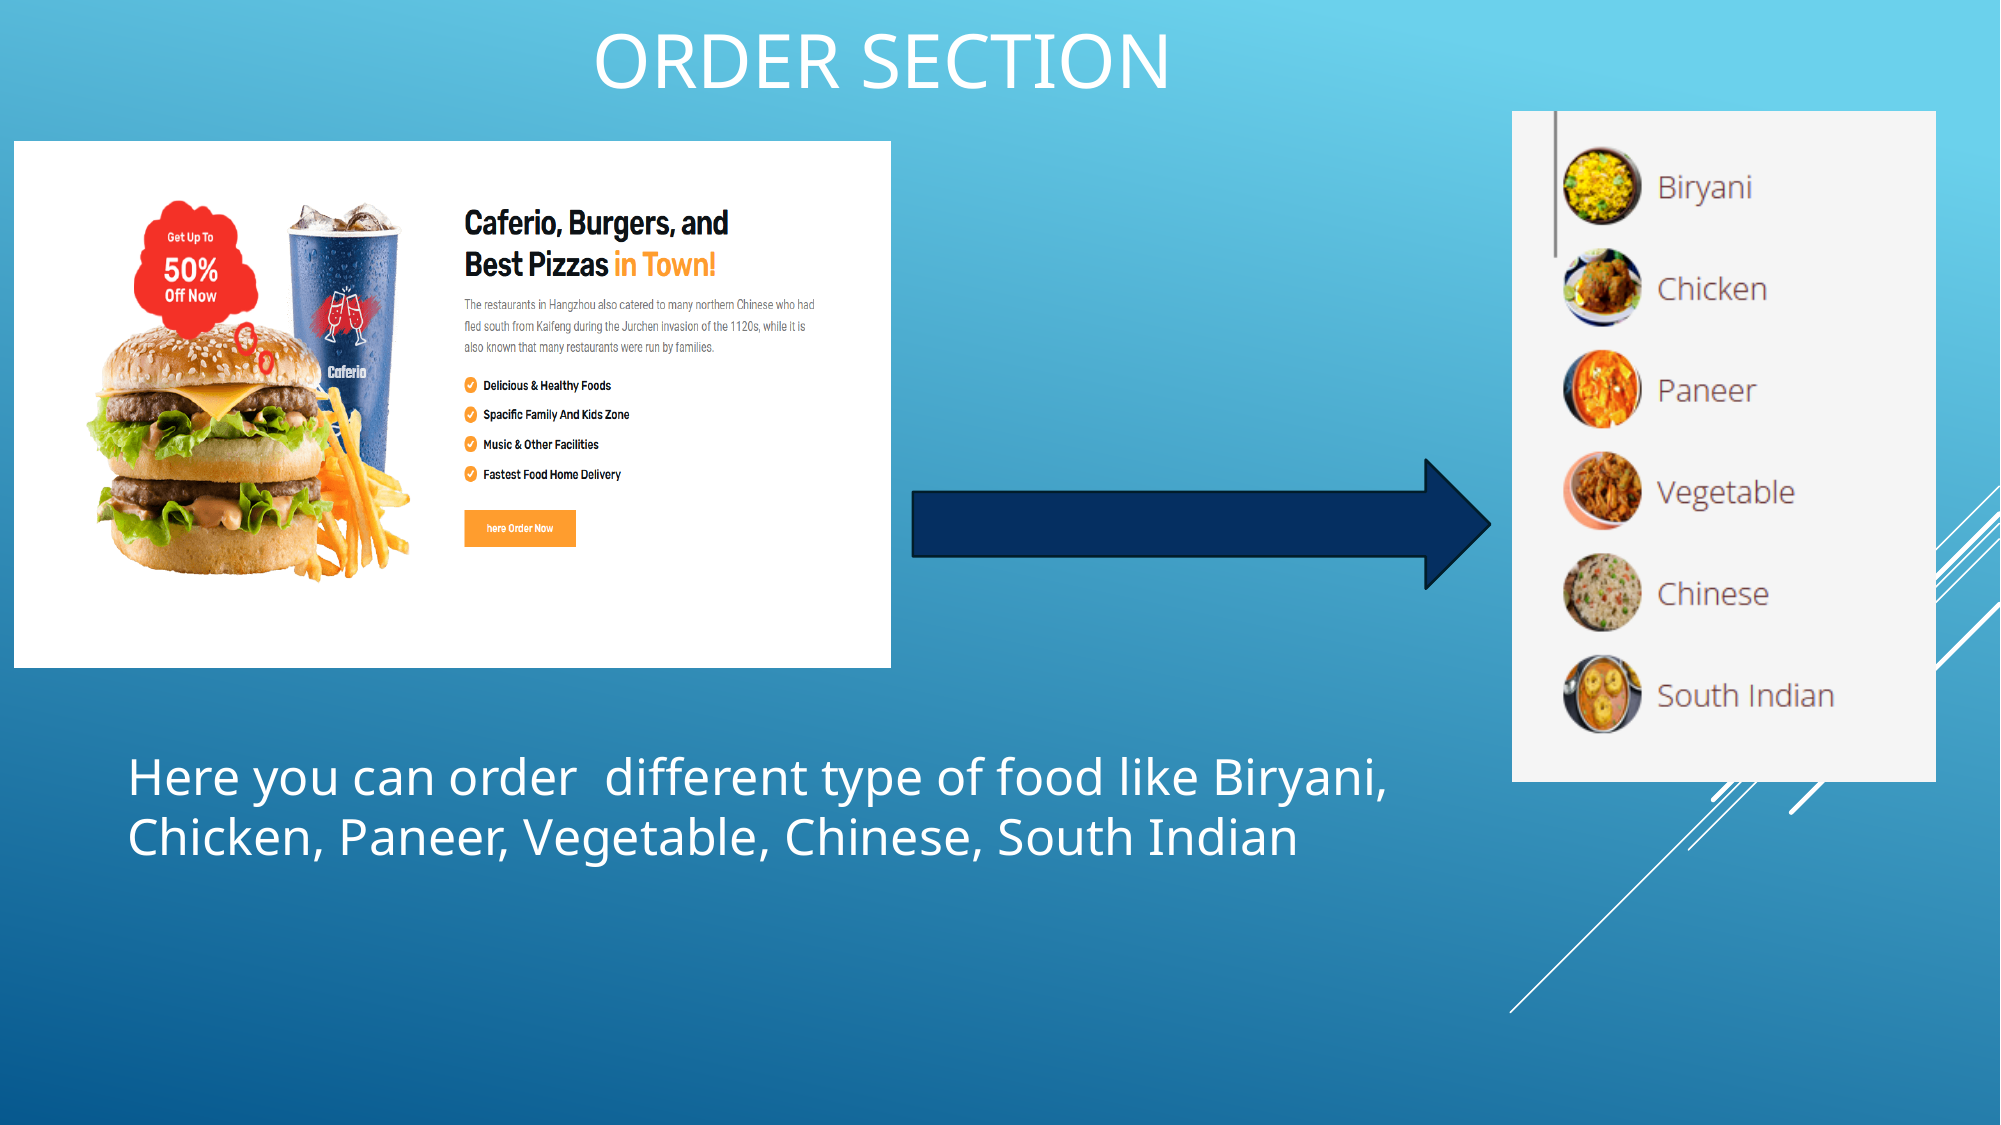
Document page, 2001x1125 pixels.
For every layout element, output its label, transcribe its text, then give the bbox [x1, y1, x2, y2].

list Here you can order different type of food like Biryani, Chicken, Paneer, Vegetable, Chinese, South Indian [112, 737, 1513, 984]
picture [1511, 111, 1936, 783]
picture [14, 141, 891, 668]
text_box [911, 458, 1492, 590]
title Order section [577, 0, 1307, 112]
